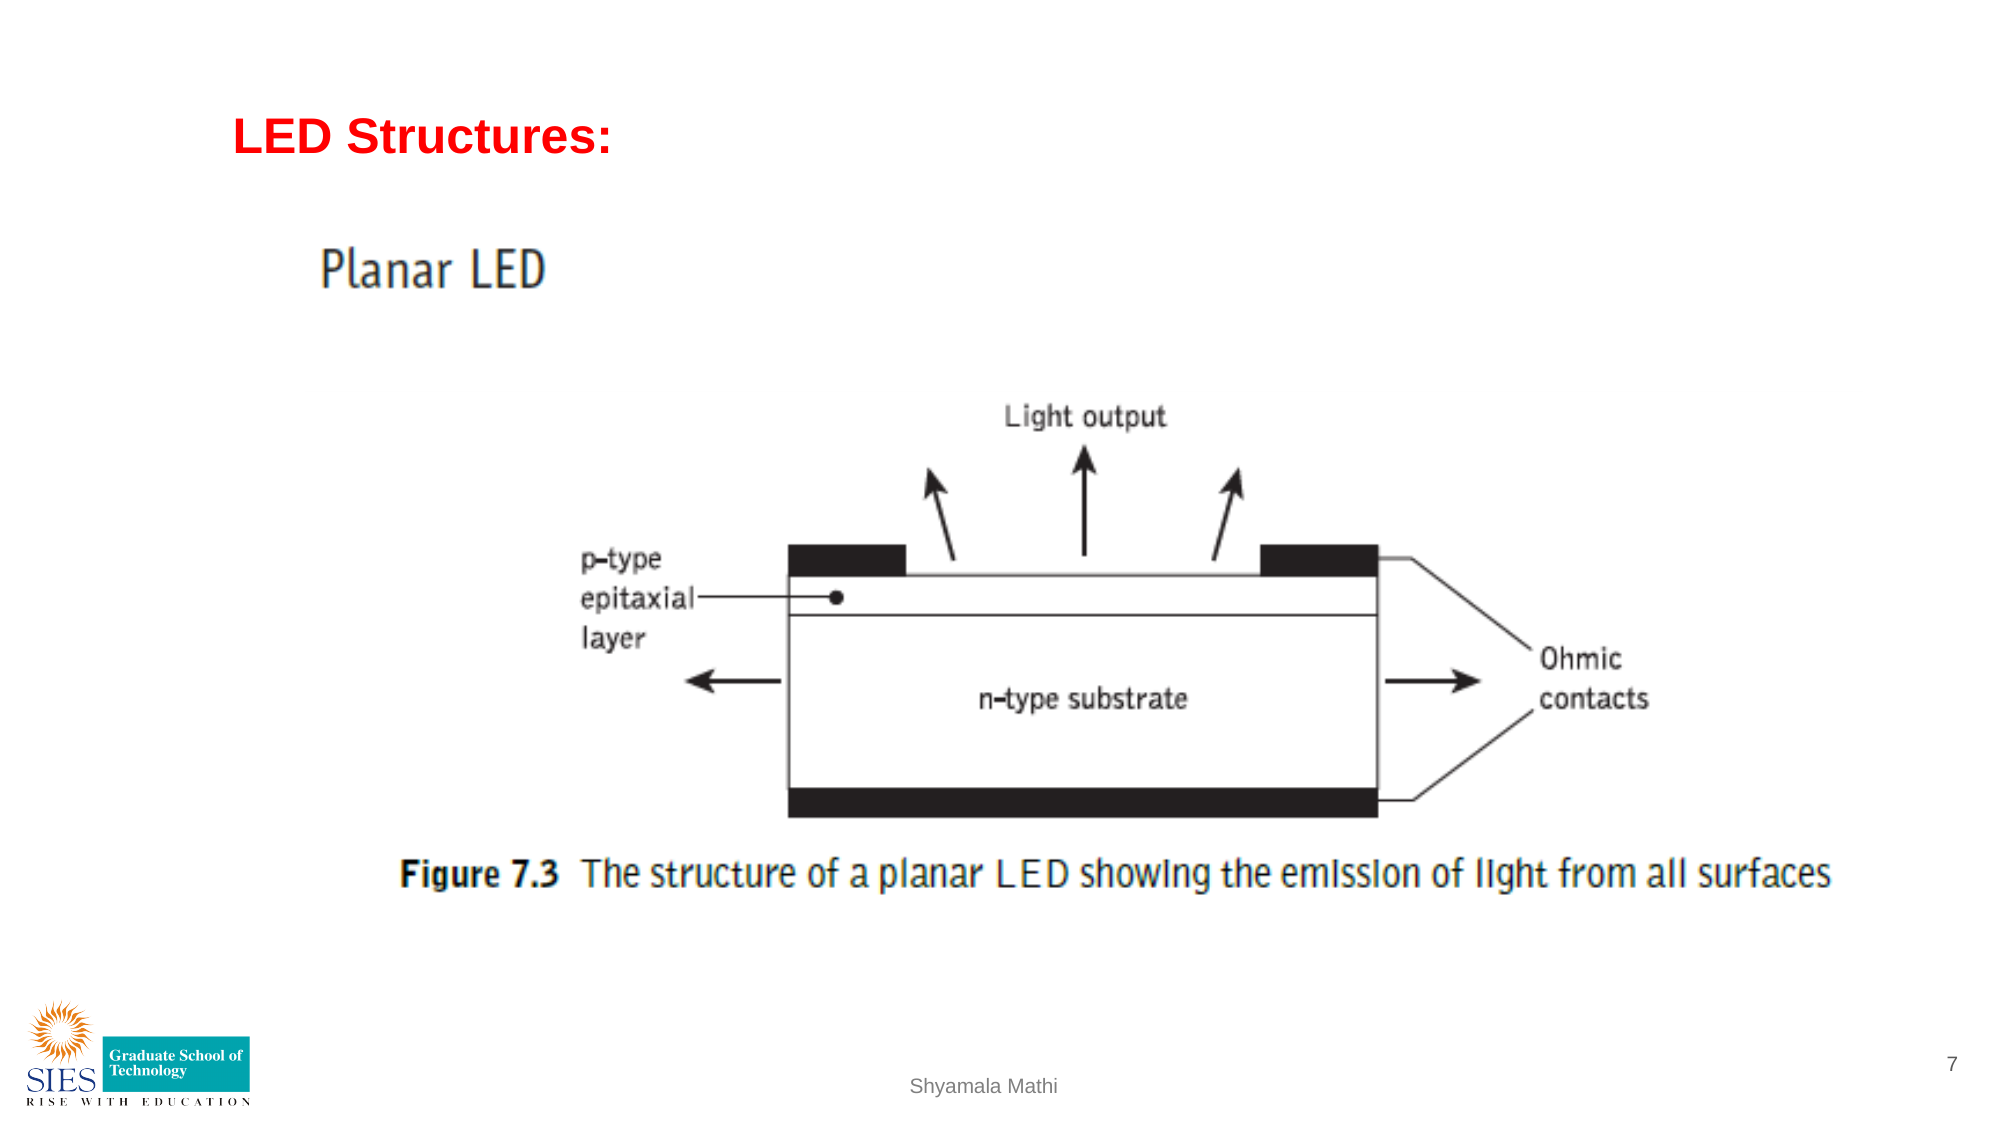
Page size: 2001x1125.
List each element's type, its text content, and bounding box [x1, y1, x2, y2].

slide_number 7 [1853, 1019, 1974, 1106]
picture [26, 998, 250, 1106]
picture [305, 238, 577, 305]
text_box LED Structures: [218, 95, 1309, 171]
picture [305, 390, 1863, 923]
